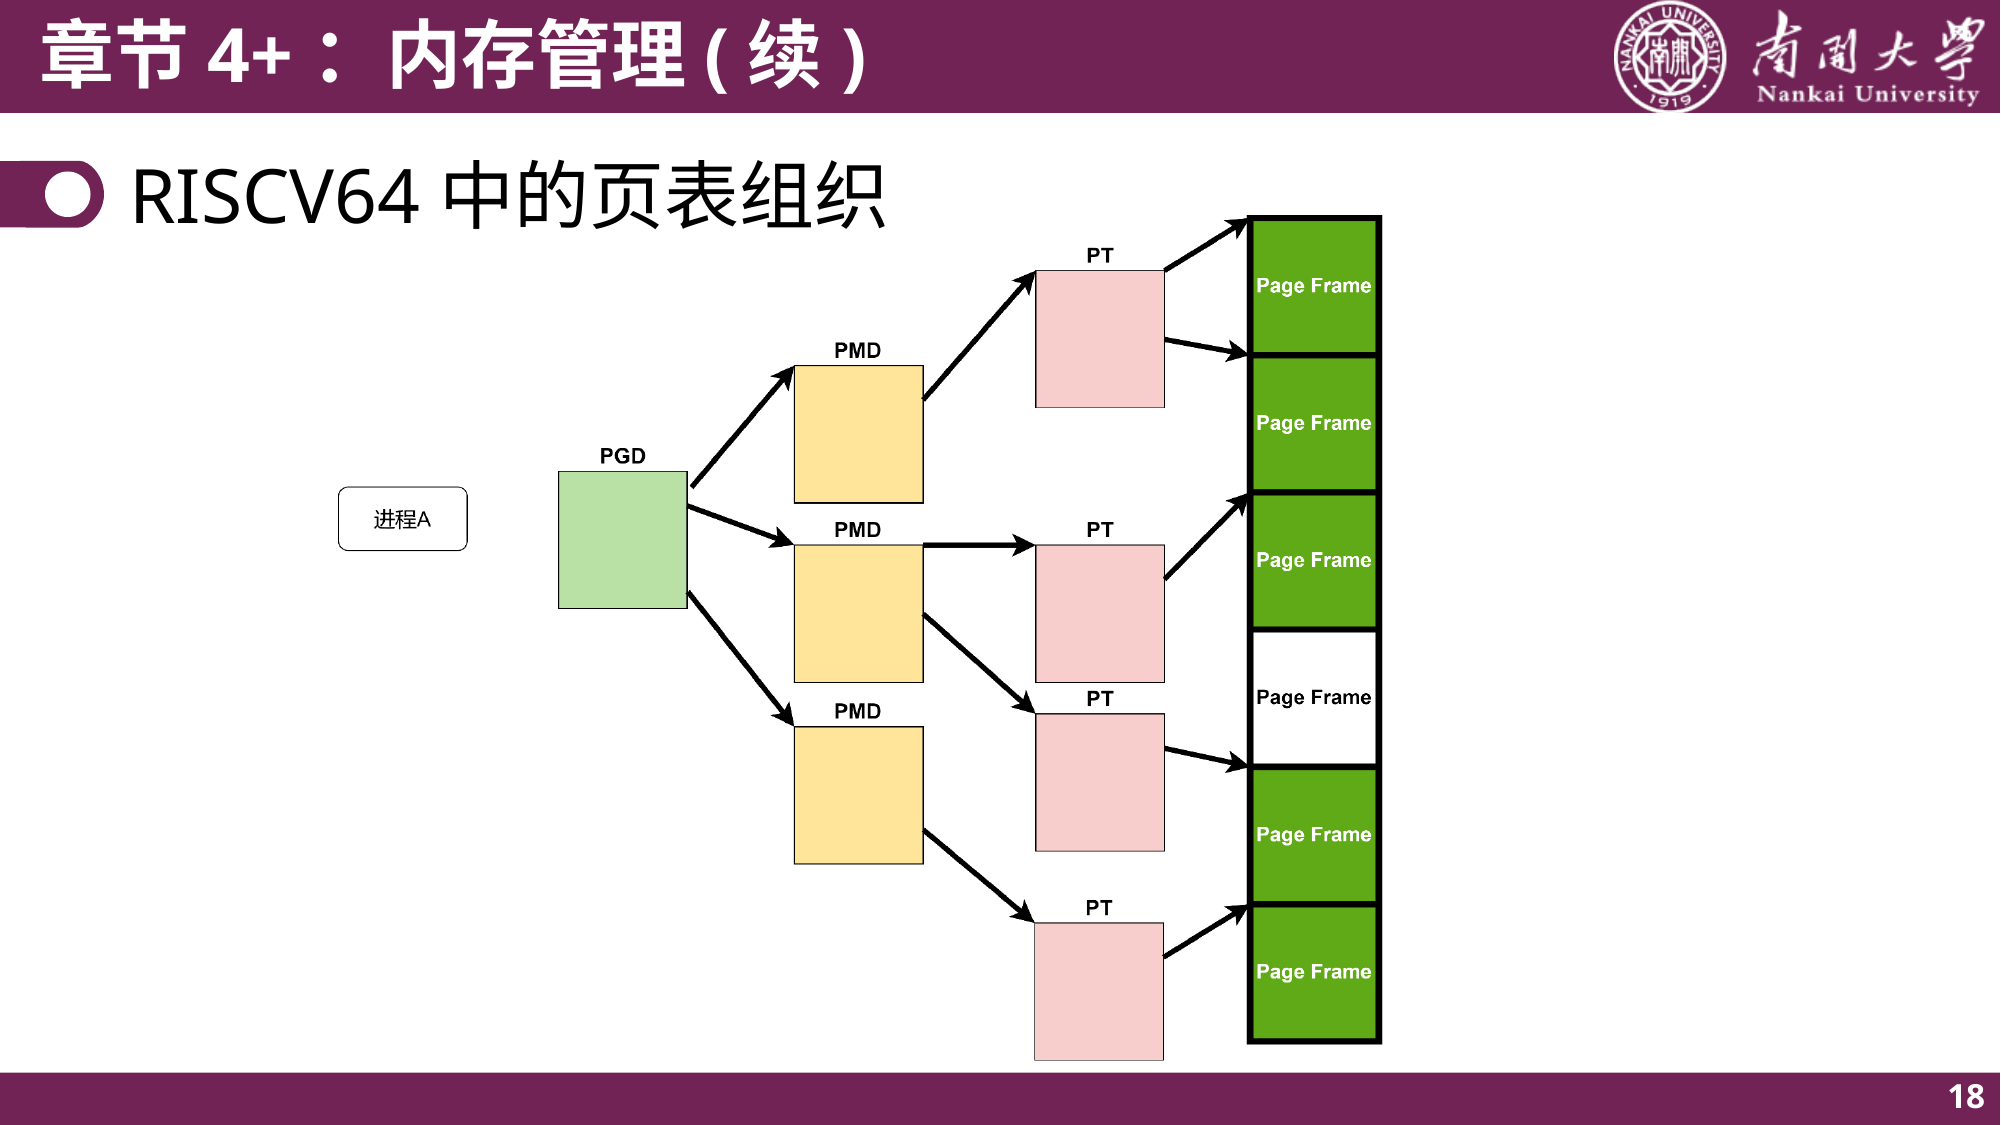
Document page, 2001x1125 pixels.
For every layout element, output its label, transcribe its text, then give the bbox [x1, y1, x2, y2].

title RISCV64中的页表组织 [114, 143, 1886, 255]
picture [327, 197, 1393, 1071]
picture [1614, 0, 2001, 118]
slide_number 18 [1550, 1070, 2000, 1125]
